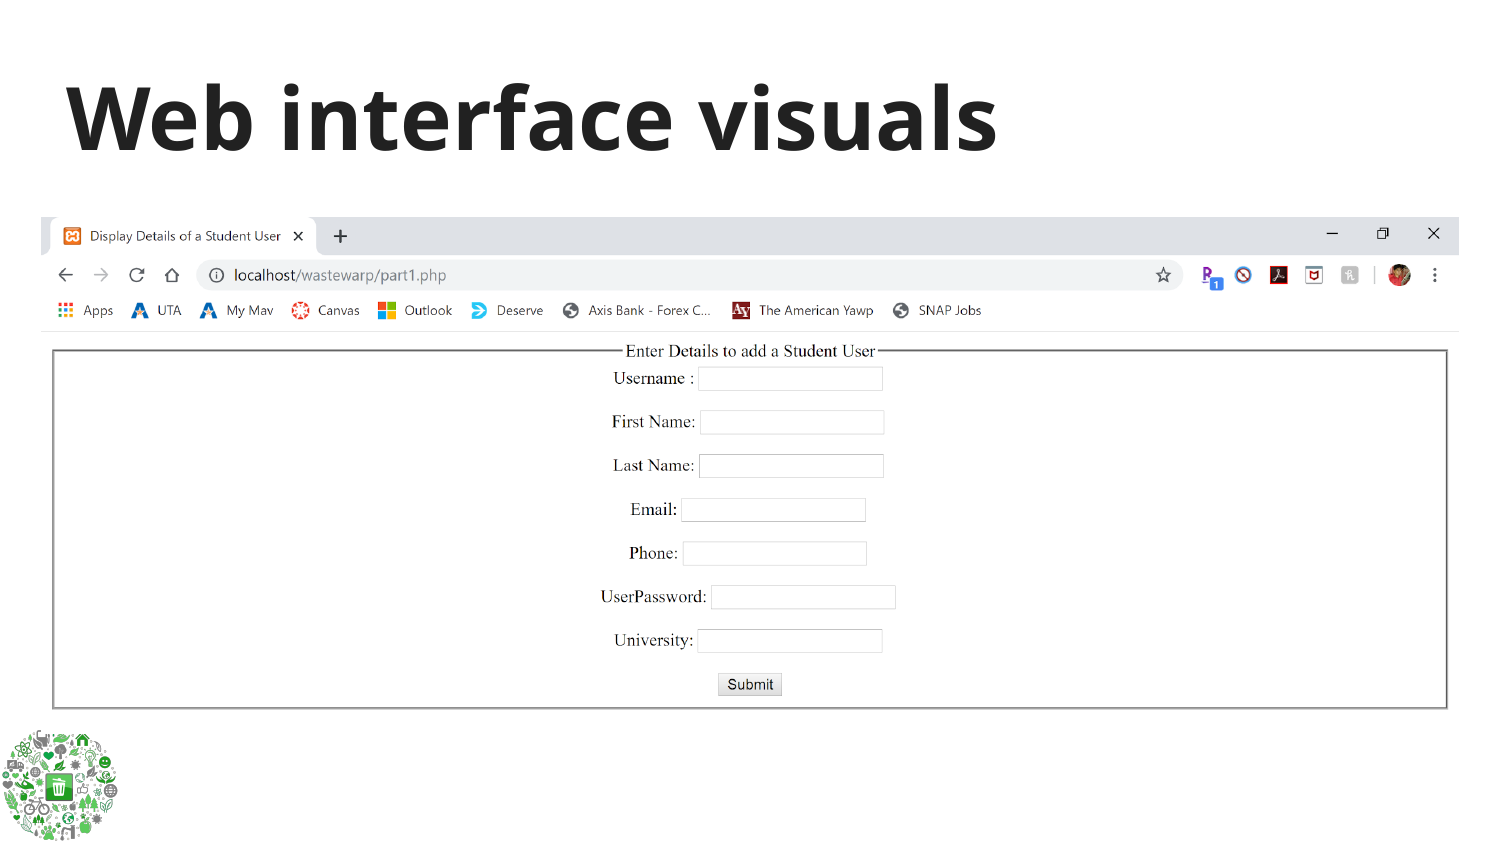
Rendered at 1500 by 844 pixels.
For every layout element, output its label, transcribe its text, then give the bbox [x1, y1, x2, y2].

title Web interface visuals [51, 48, 1449, 180]
picture [0, 217, 1460, 844]
